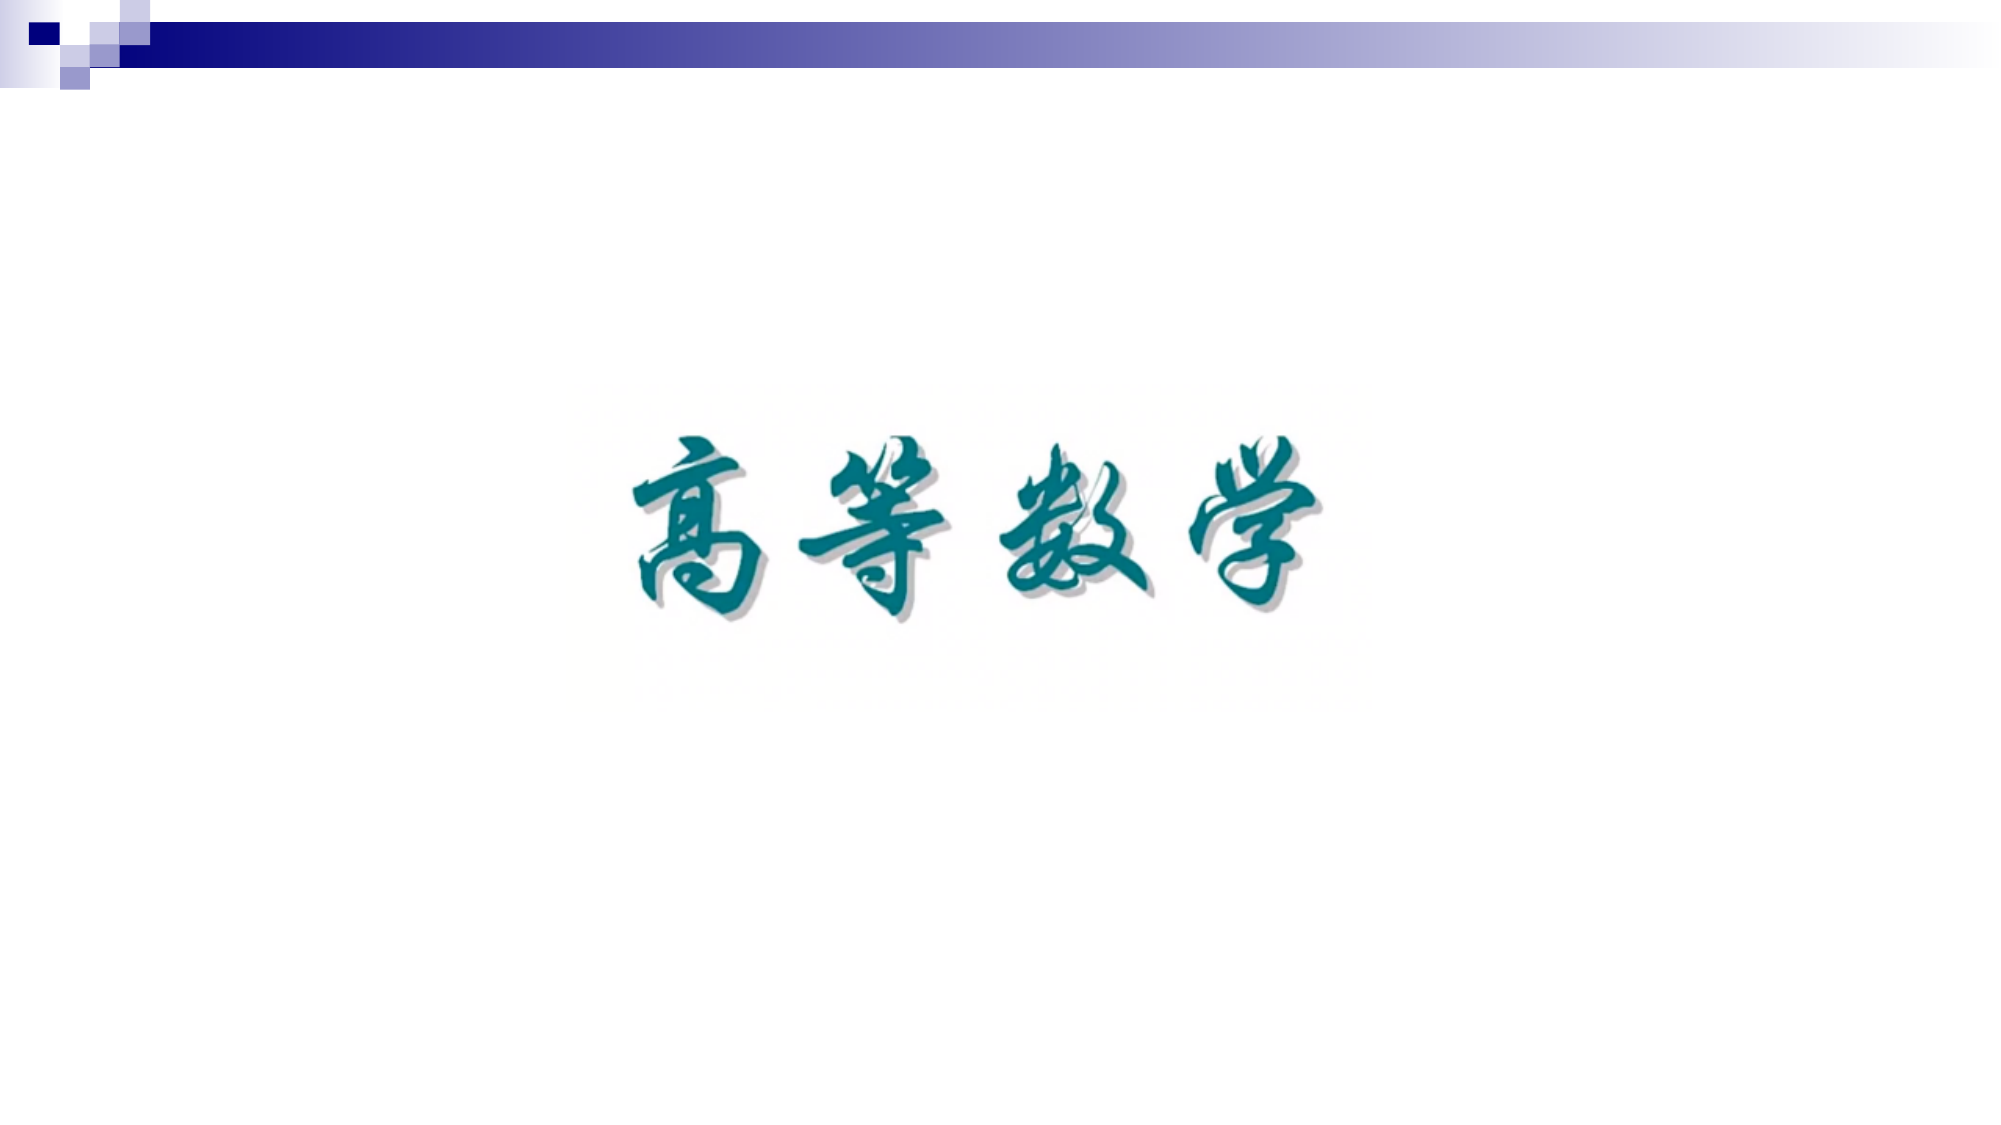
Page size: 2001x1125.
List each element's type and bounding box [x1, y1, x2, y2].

picture [566, 384, 1372, 712]
